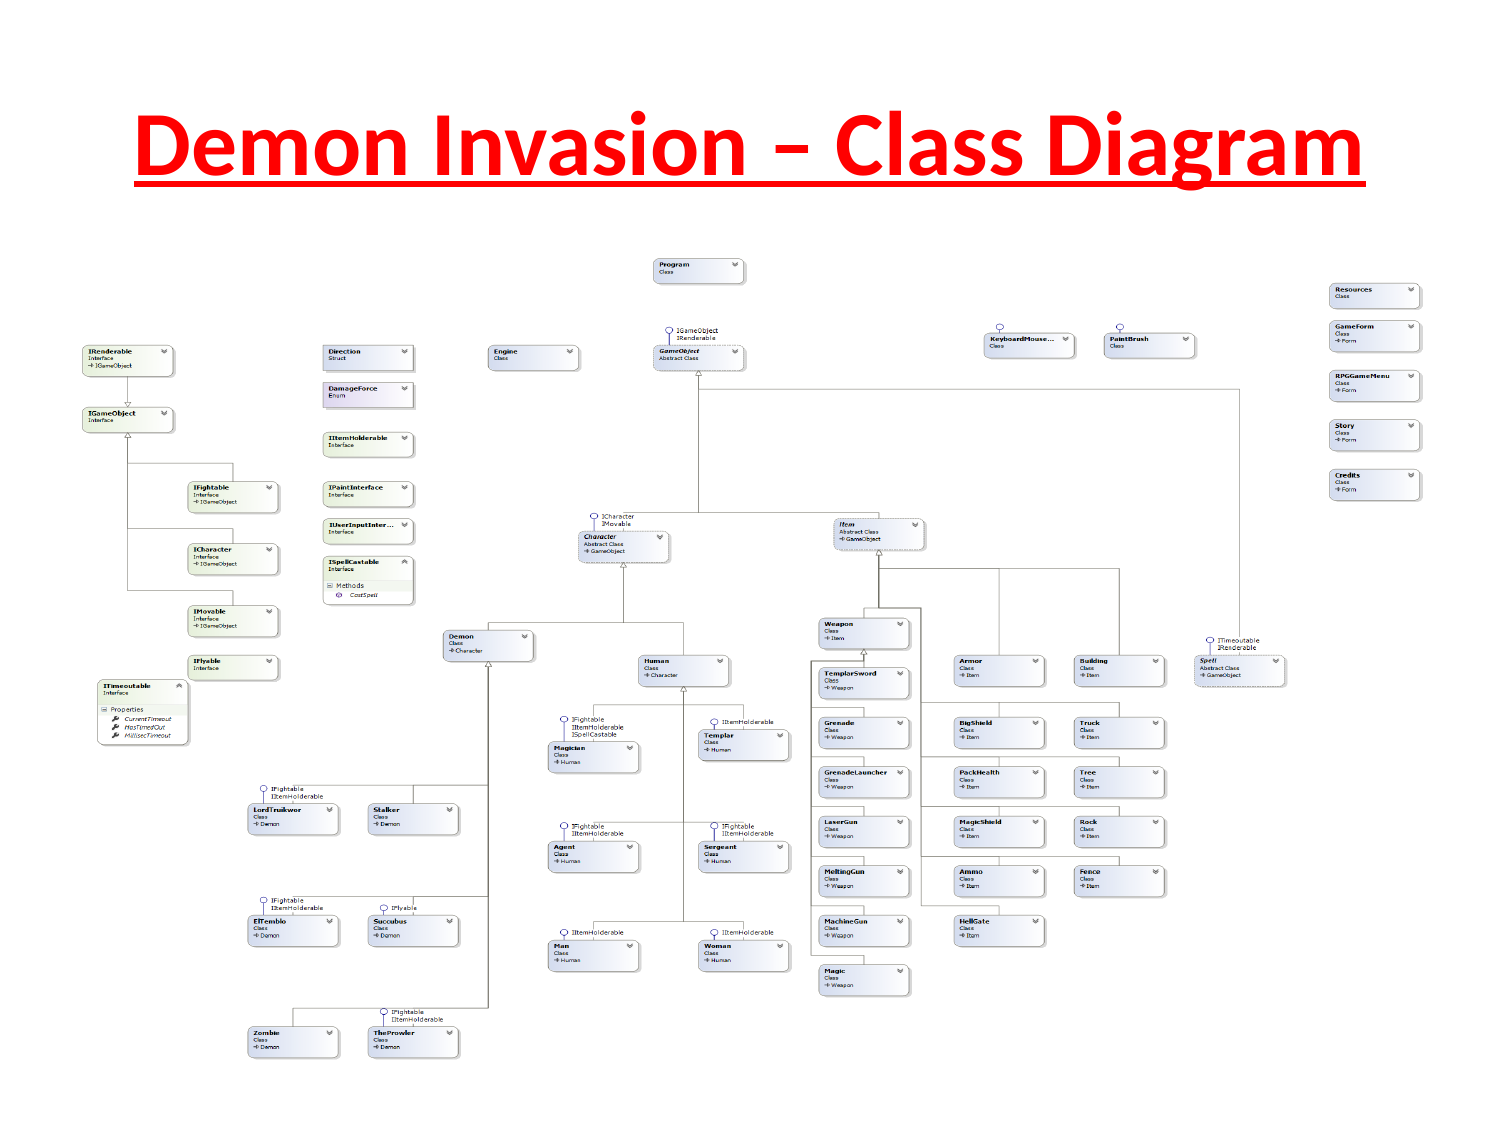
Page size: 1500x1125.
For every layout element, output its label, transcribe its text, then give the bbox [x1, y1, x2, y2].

picture [76, 252, 1425, 1062]
title Demon Invasion – Class Diagram [75, 45, 1425, 233]
